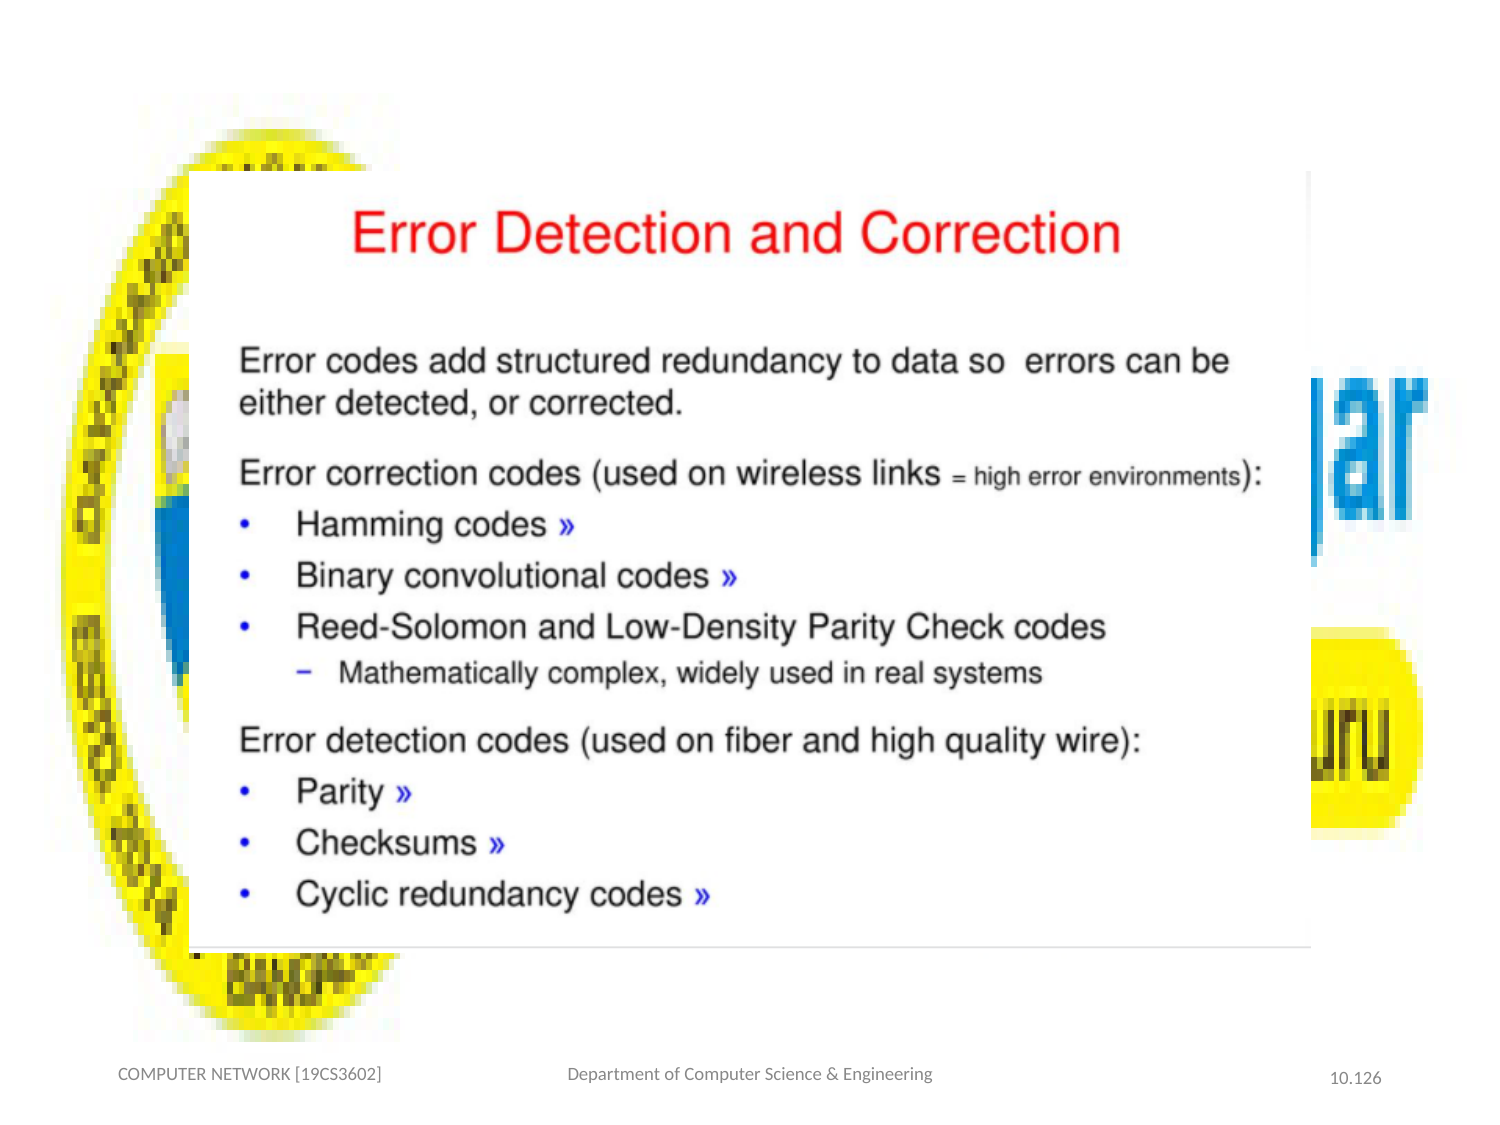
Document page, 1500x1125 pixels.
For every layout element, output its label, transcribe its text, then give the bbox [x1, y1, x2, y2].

picture [0, 0, 1500, 1125]
footer Department of Computer Science & Engineering [496, 1042, 1004, 1103]
slide_number 10.‹#› [1059, 1042, 1397, 1103]
slide_number COMPUTER NETWORK [19CS3602] [103, 1042, 441, 1103]
